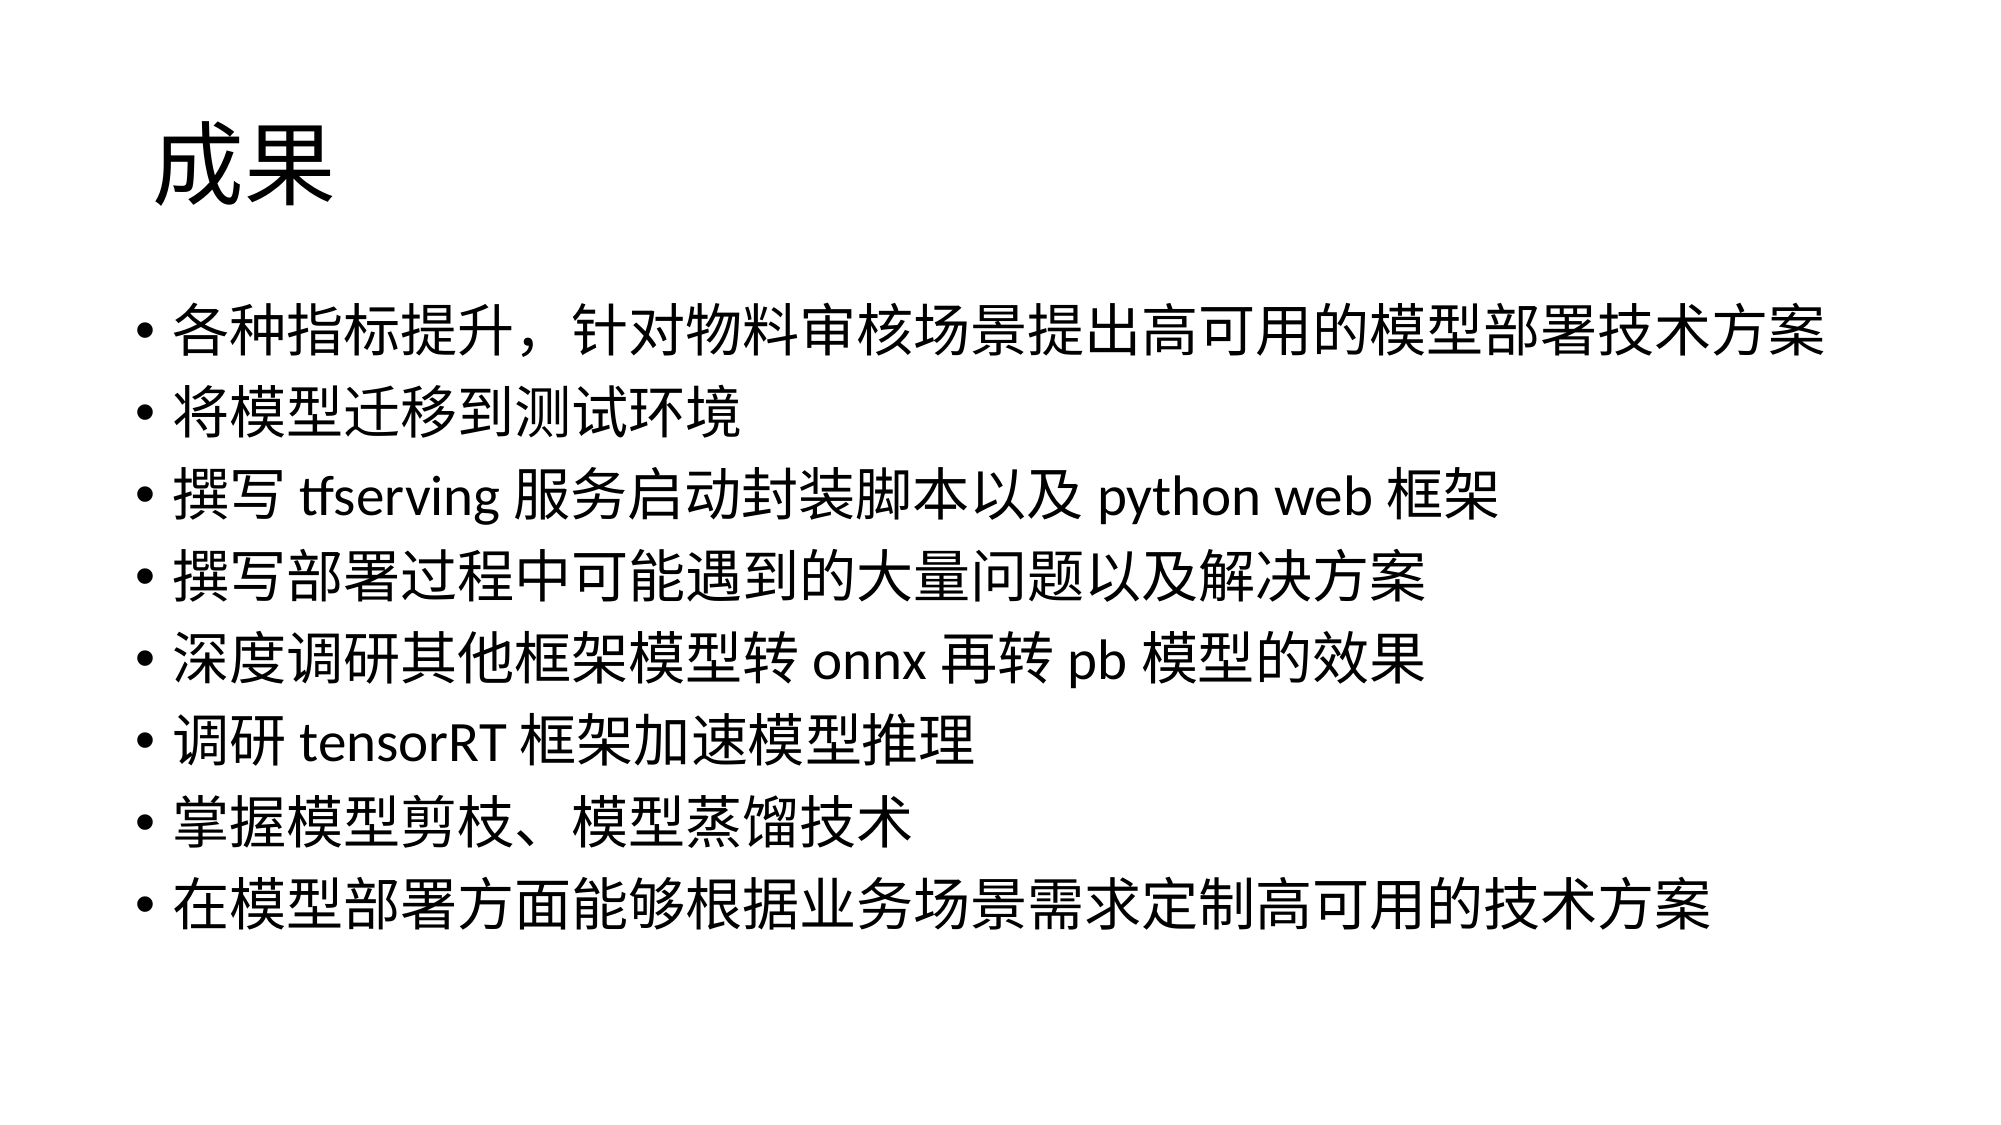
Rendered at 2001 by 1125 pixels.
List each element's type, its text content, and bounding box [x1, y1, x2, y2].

title 成果 [137, 59, 1863, 205]
list 各种指标提升，针对物料审核场景提出高可用的模型部署技术方案 将模型迁移到测试环境 撰写tfserving服务启动封装脚本以及python web框架 撰写部署过程中可能遇到的大量问题以及解决方案 深度调研其他框架模型转onnx再转pb模型的效果 调研tensorRT框架加速模型推理 掌握模型剪枝、模型蒸馏技术 在模型部署方面能够根据业务场景需求定制高可用的技术方案 [120, 205, 1863, 1014]
